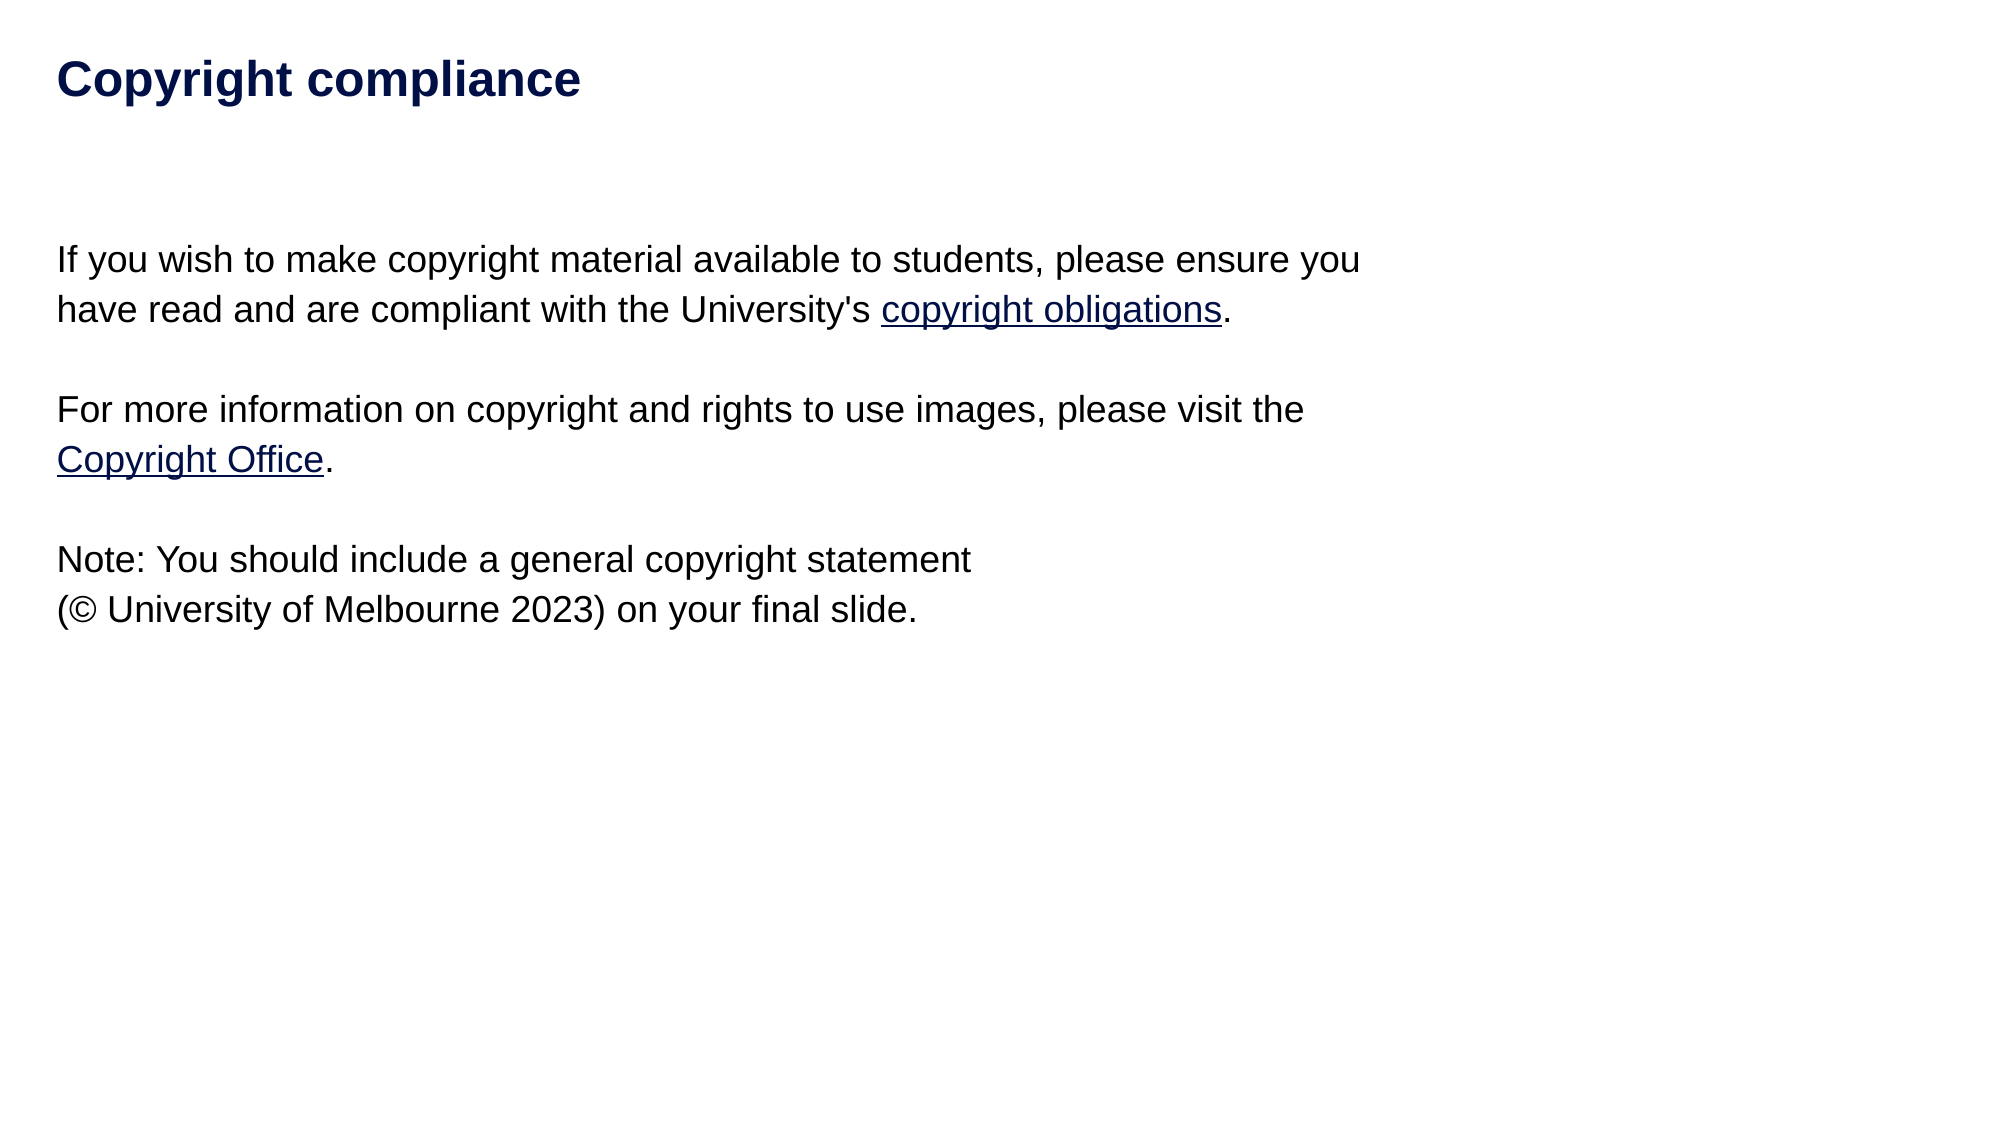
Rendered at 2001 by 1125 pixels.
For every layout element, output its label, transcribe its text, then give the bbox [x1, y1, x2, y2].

title Copyright compliance [56, 56, 1648, 144]
text_box If you wish to make copyright material available to students, please ensure you have read and are compliant with the University's copyright obligations. For more information on copyright and rights to use images, please visit the Copyright Office. Note: You should include a general copyright statement (© University of Melbourne 2023) on your final slide. [56, 230, 1386, 644]
